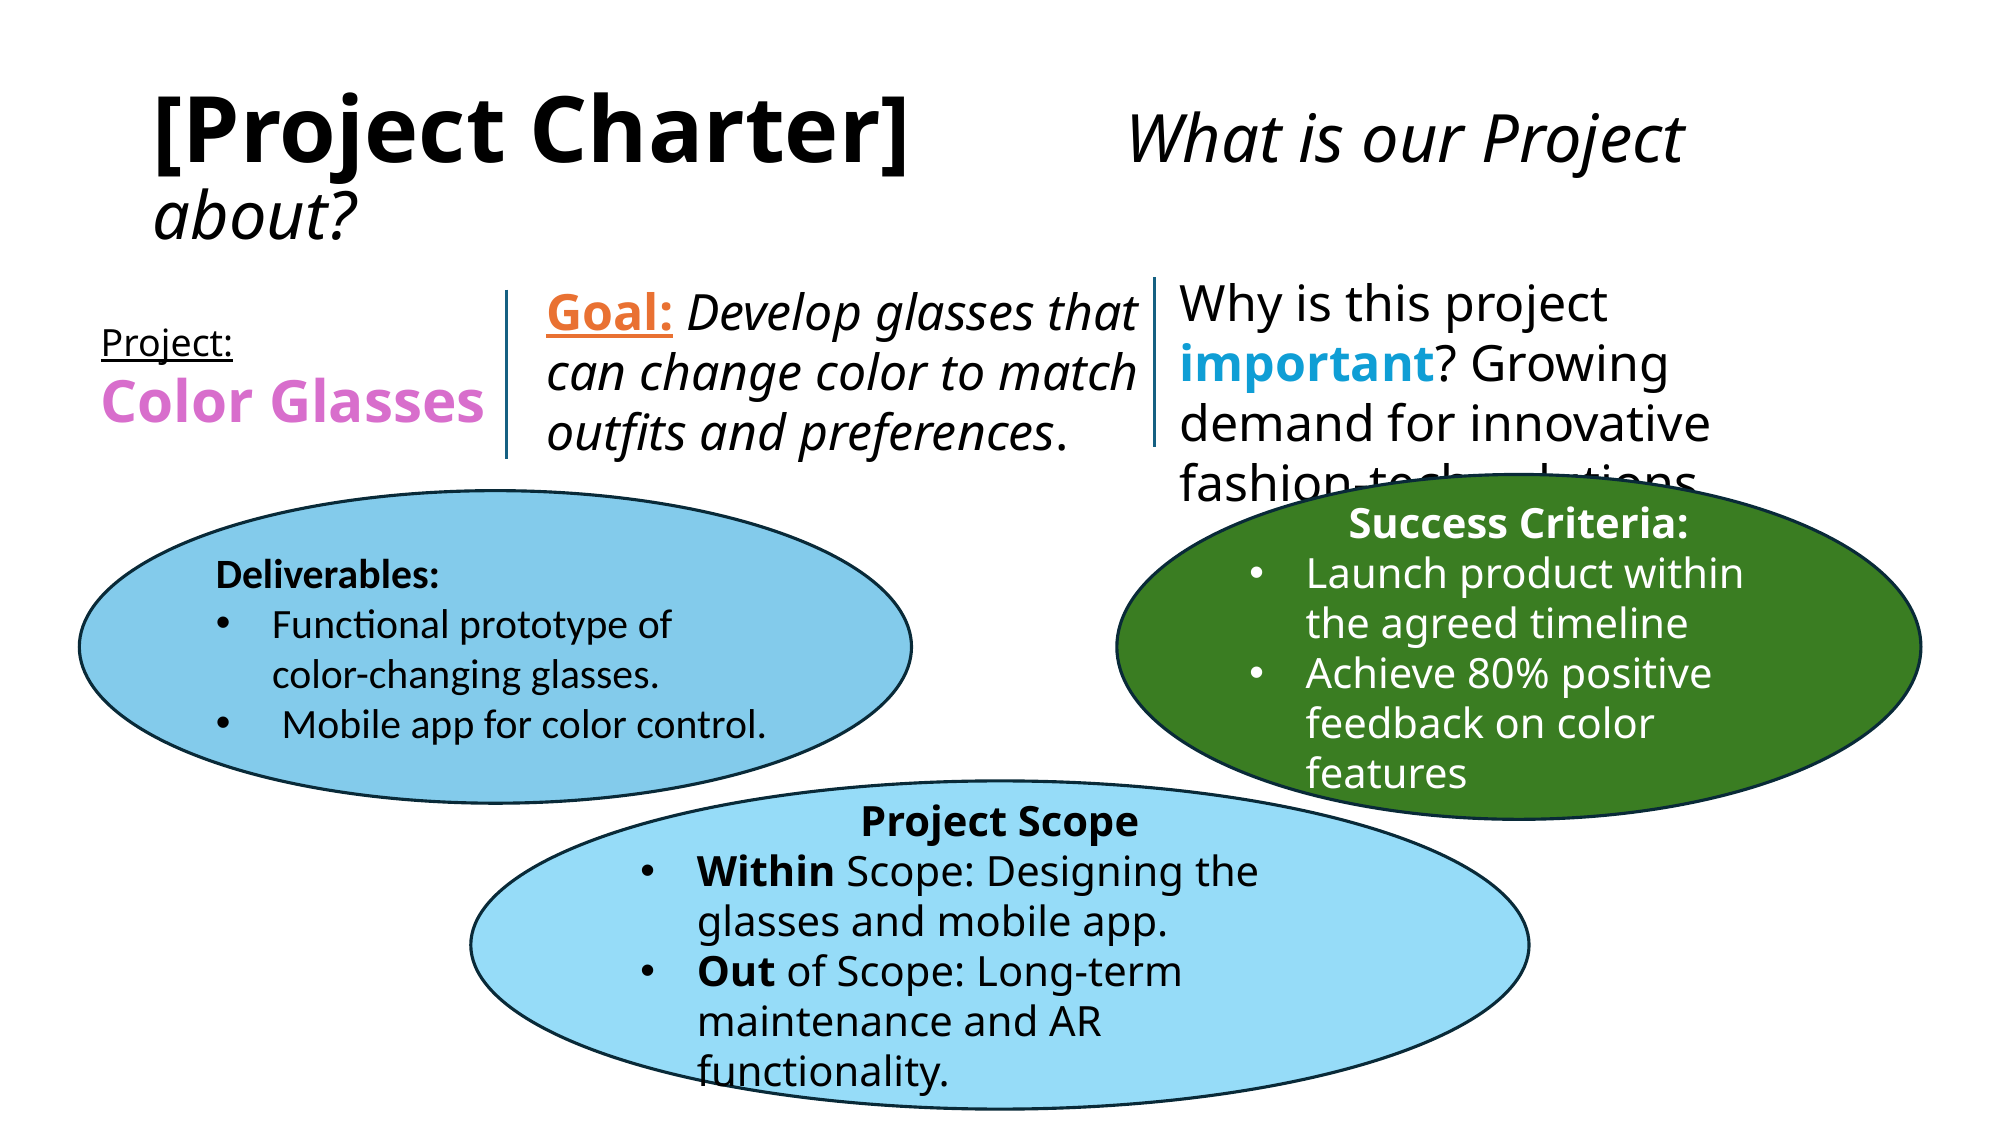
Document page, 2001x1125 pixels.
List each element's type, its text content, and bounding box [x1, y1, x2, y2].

title [Project Charter] What is our Project about? [137, 59, 1863, 278]
text_box Project: Color Glasses [85, 311, 504, 442]
text_box Success Criteria: Launch product within the agreed timeline Achieve 80% positive feedback on color features [1115, 472, 1923, 821]
text_box Project Scope Within Scope: Designing the glasses and mobile app. Out of Scope: Long-term maintenance and AR functionality. [469, 779, 1531, 1111]
text_box Why is this project important? Growing demand for innovative fashion-tech solutions. [1164, 263, 1894, 519]
text_box Deliverables: Functional prototype of color-changing glasses. Mobile app for color control. [77, 489, 914, 805]
text_box Goal: Develop glasses that can change color to match outfits and preferences. [531, 273, 1155, 468]
